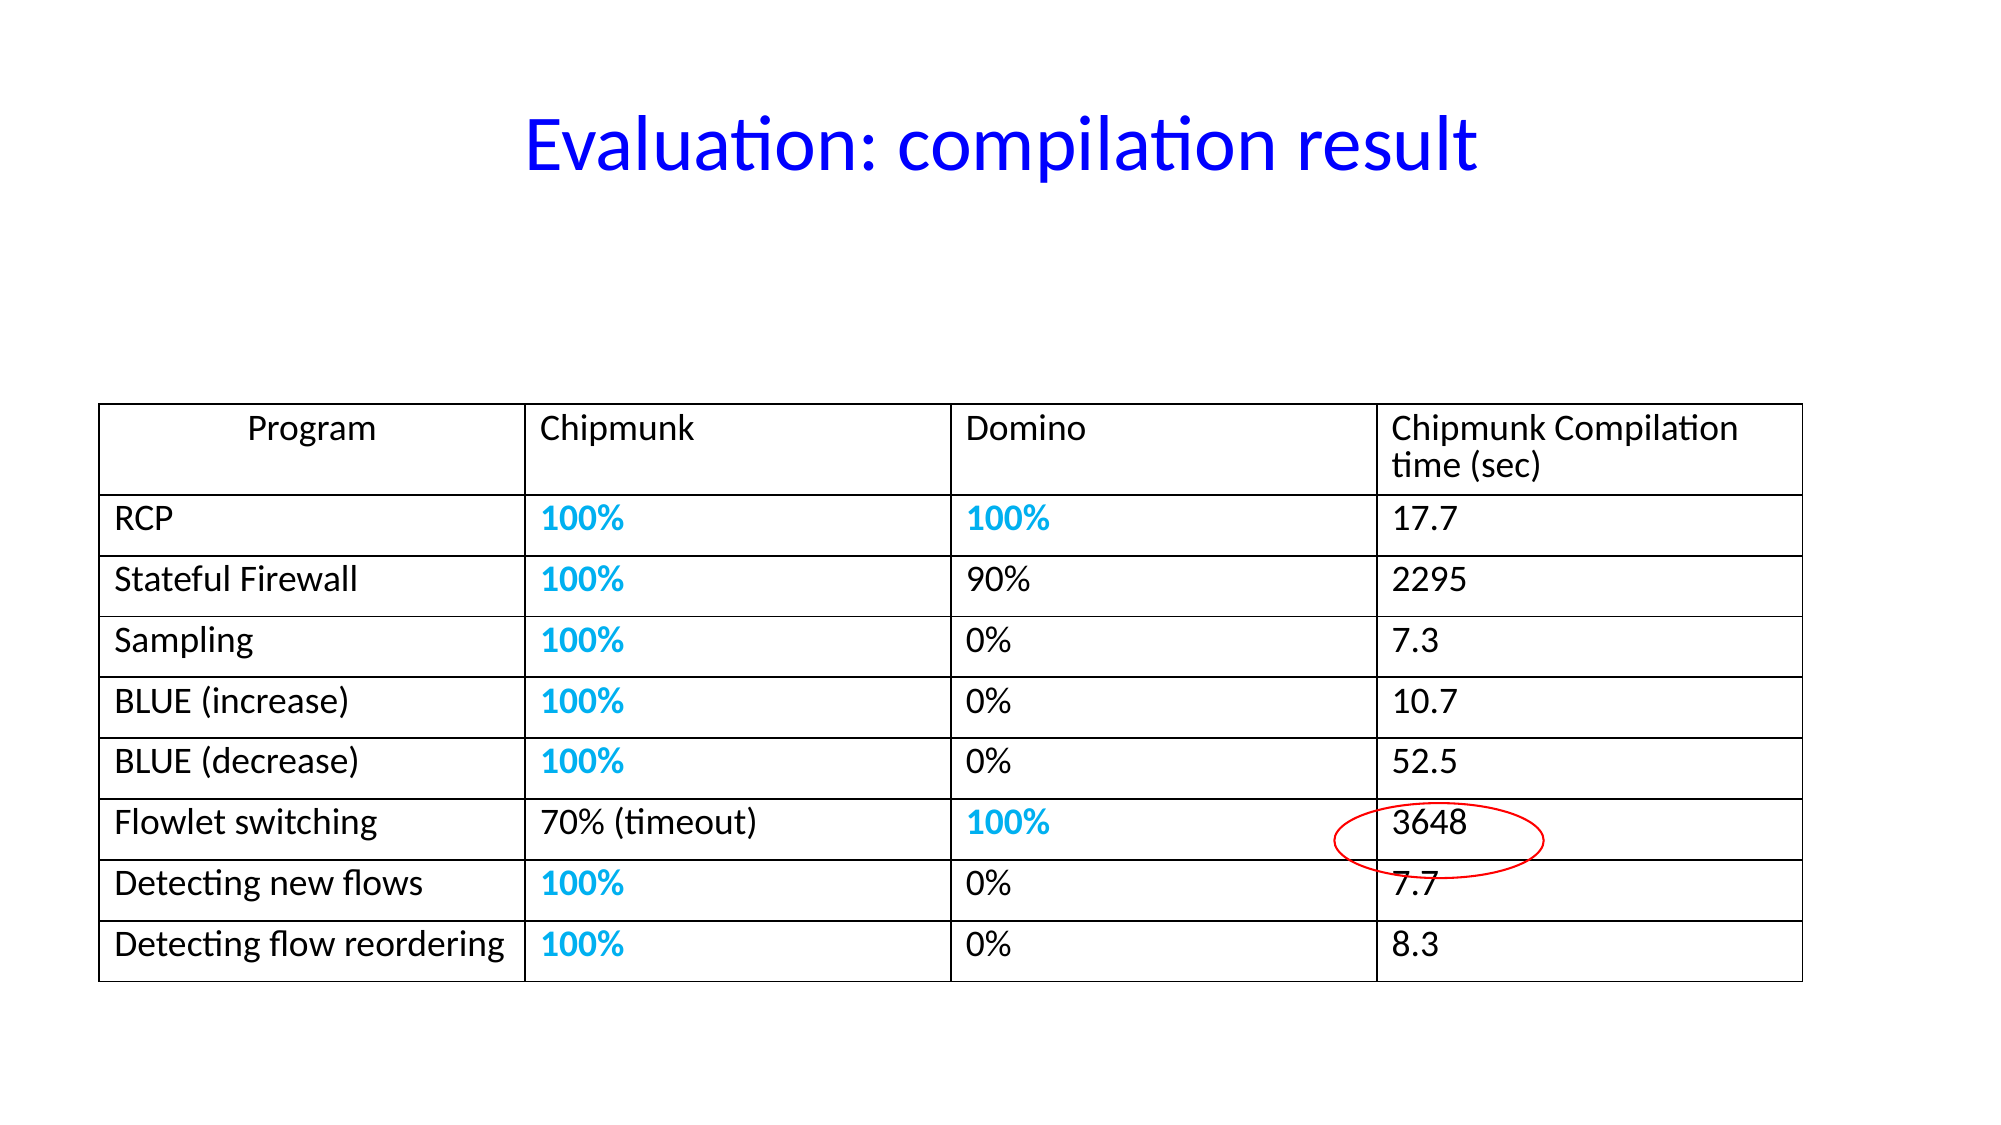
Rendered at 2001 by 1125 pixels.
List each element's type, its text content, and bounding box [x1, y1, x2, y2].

table_cell 7.7 [1378, 861, 1802, 920]
table_cell 100% [526, 922, 950, 981]
table_cell 100% [526, 496, 950, 555]
table_cell 100% [526, 678, 950, 737]
table_cell 100% [952, 496, 1376, 555]
text_box [1333, 802, 1545, 880]
table_cell 100% [526, 557, 950, 616]
table_cell 100% [952, 800, 1376, 859]
table_cell BLUE (increase) [100, 678, 524, 737]
table_cell 0% [952, 739, 1376, 798]
table_cell 0% [952, 678, 1376, 737]
table_header Domino [952, 405, 1376, 494]
table_header Chipmunk [526, 405, 950, 494]
table_cell 100% [526, 861, 950, 920]
table_cell Detecting new flows [100, 861, 524, 920]
table_cell 90% [952, 557, 1376, 616]
table_cell 0% [952, 617, 1376, 676]
text_box Evaluation: compilation result [48, 45, 1975, 233]
table_cell Sampling [100, 617, 524, 676]
table_cell 0% [952, 922, 1376, 981]
table_cell 17.7 [1378, 496, 1802, 555]
table_cell Flowlet switching [100, 800, 524, 859]
table_cell 100% [526, 617, 950, 676]
table_cell 8.3 [1378, 922, 1802, 981]
table_cell BLUE (decrease) [100, 739, 524, 798]
table_cell 0% [952, 861, 1376, 920]
table_cell 10.7 [1378, 678, 1802, 737]
table_header Program [100, 405, 524, 494]
table_cell Stateful Firewall [100, 557, 524, 616]
table_cell 2295 [1378, 557, 1802, 616]
table_cell 70% (timeout) [526, 800, 950, 859]
table_cell 7.3 [1378, 617, 1802, 676]
table_header Chipmunk Compilation time (sec) [1378, 405, 1802, 494]
table_cell 3648 [1378, 800, 1802, 859]
table_cell 52.5 [1378, 739, 1802, 798]
table_cell 100% [526, 739, 950, 798]
table_cell Detecting flow reordering [100, 922, 524, 981]
table_cell RCP [100, 496, 524, 555]
